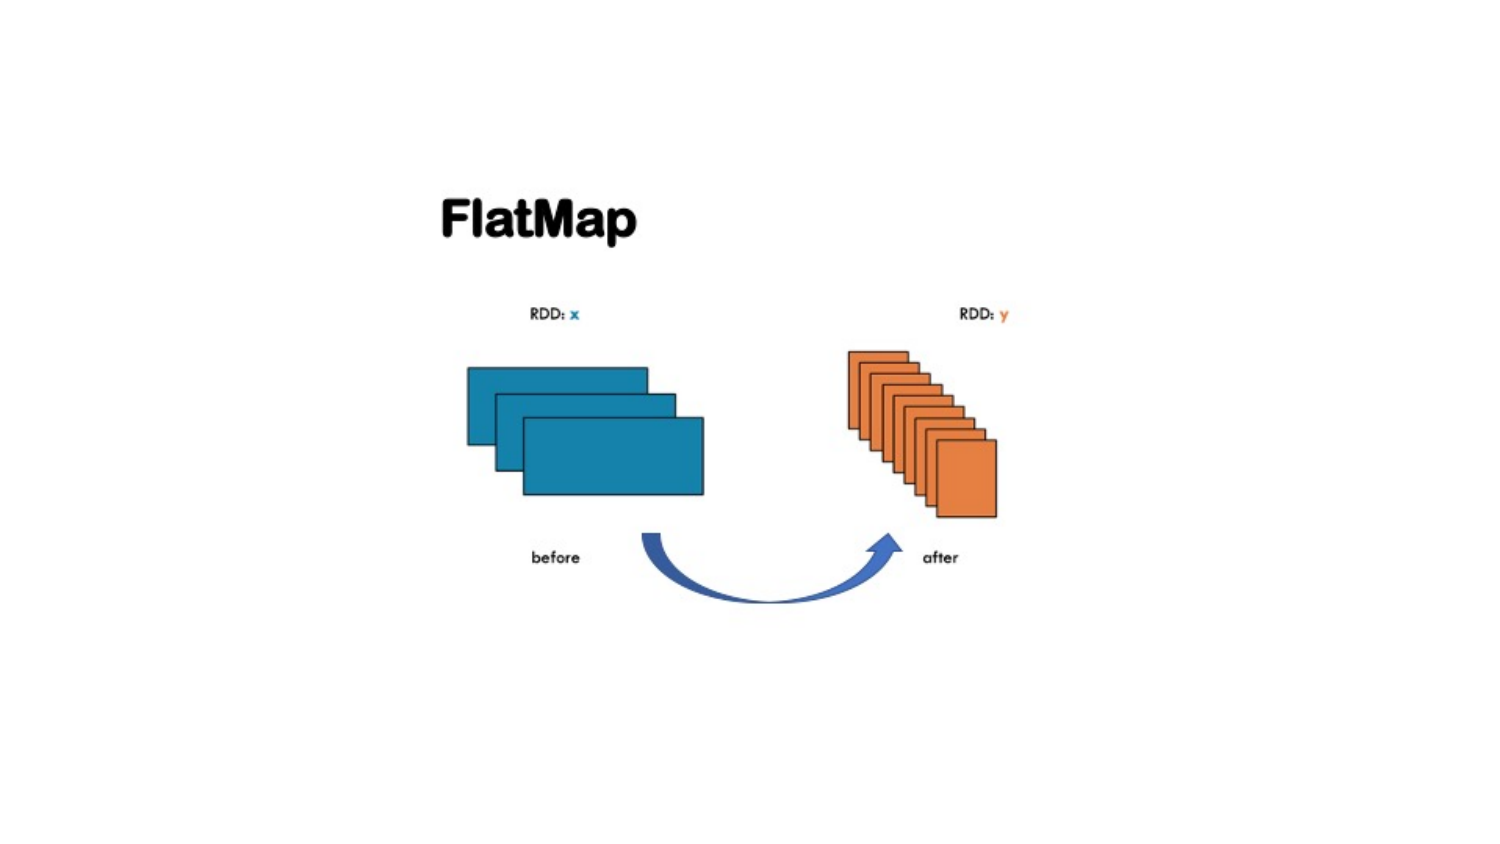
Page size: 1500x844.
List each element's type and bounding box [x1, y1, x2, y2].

picture [387, 165, 1113, 679]
